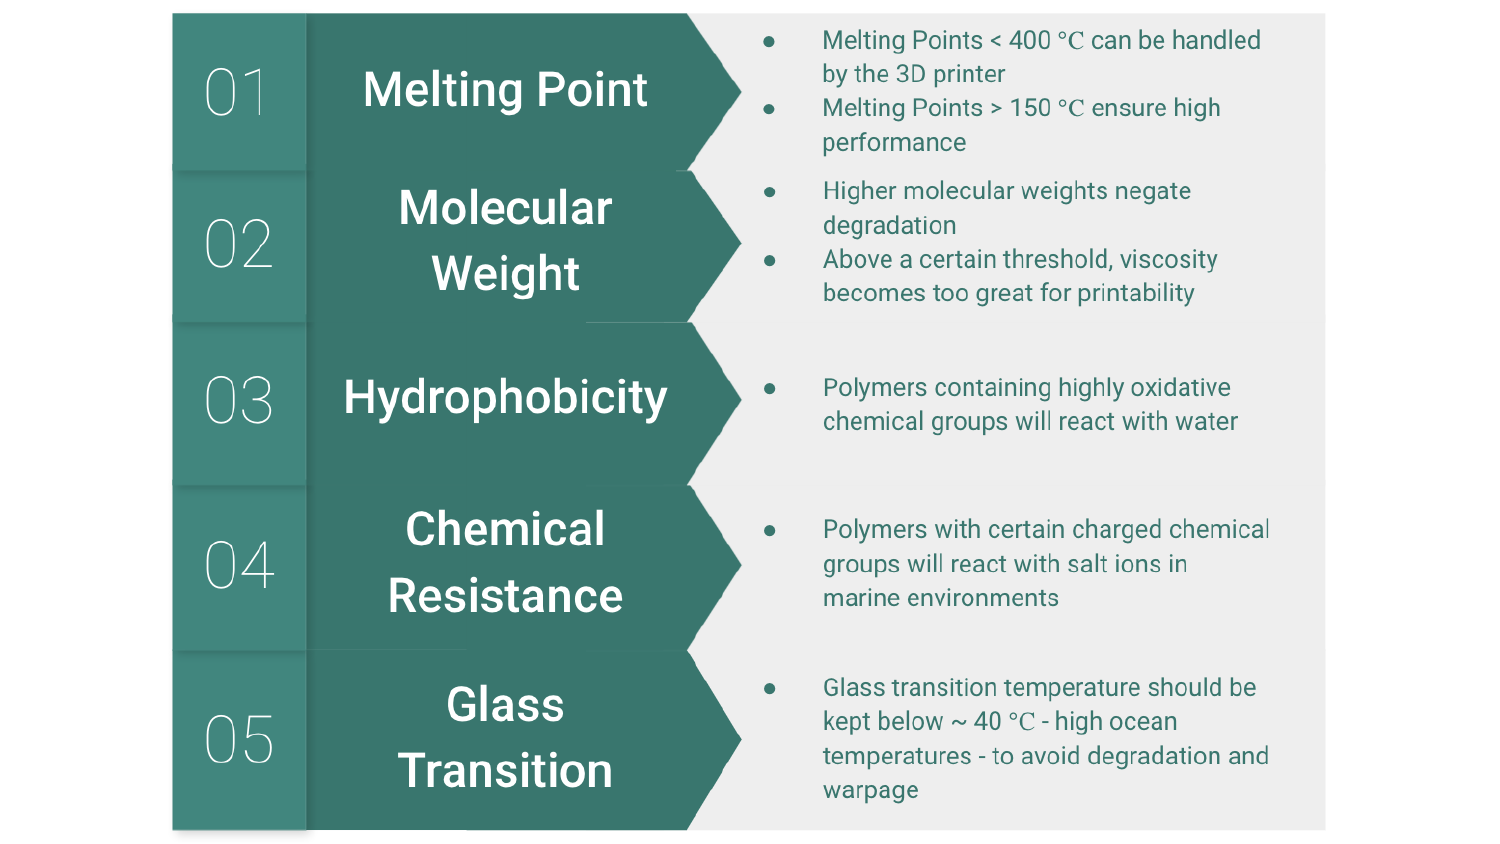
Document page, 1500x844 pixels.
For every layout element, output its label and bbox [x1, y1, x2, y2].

picture [151, 0, 1349, 844]
